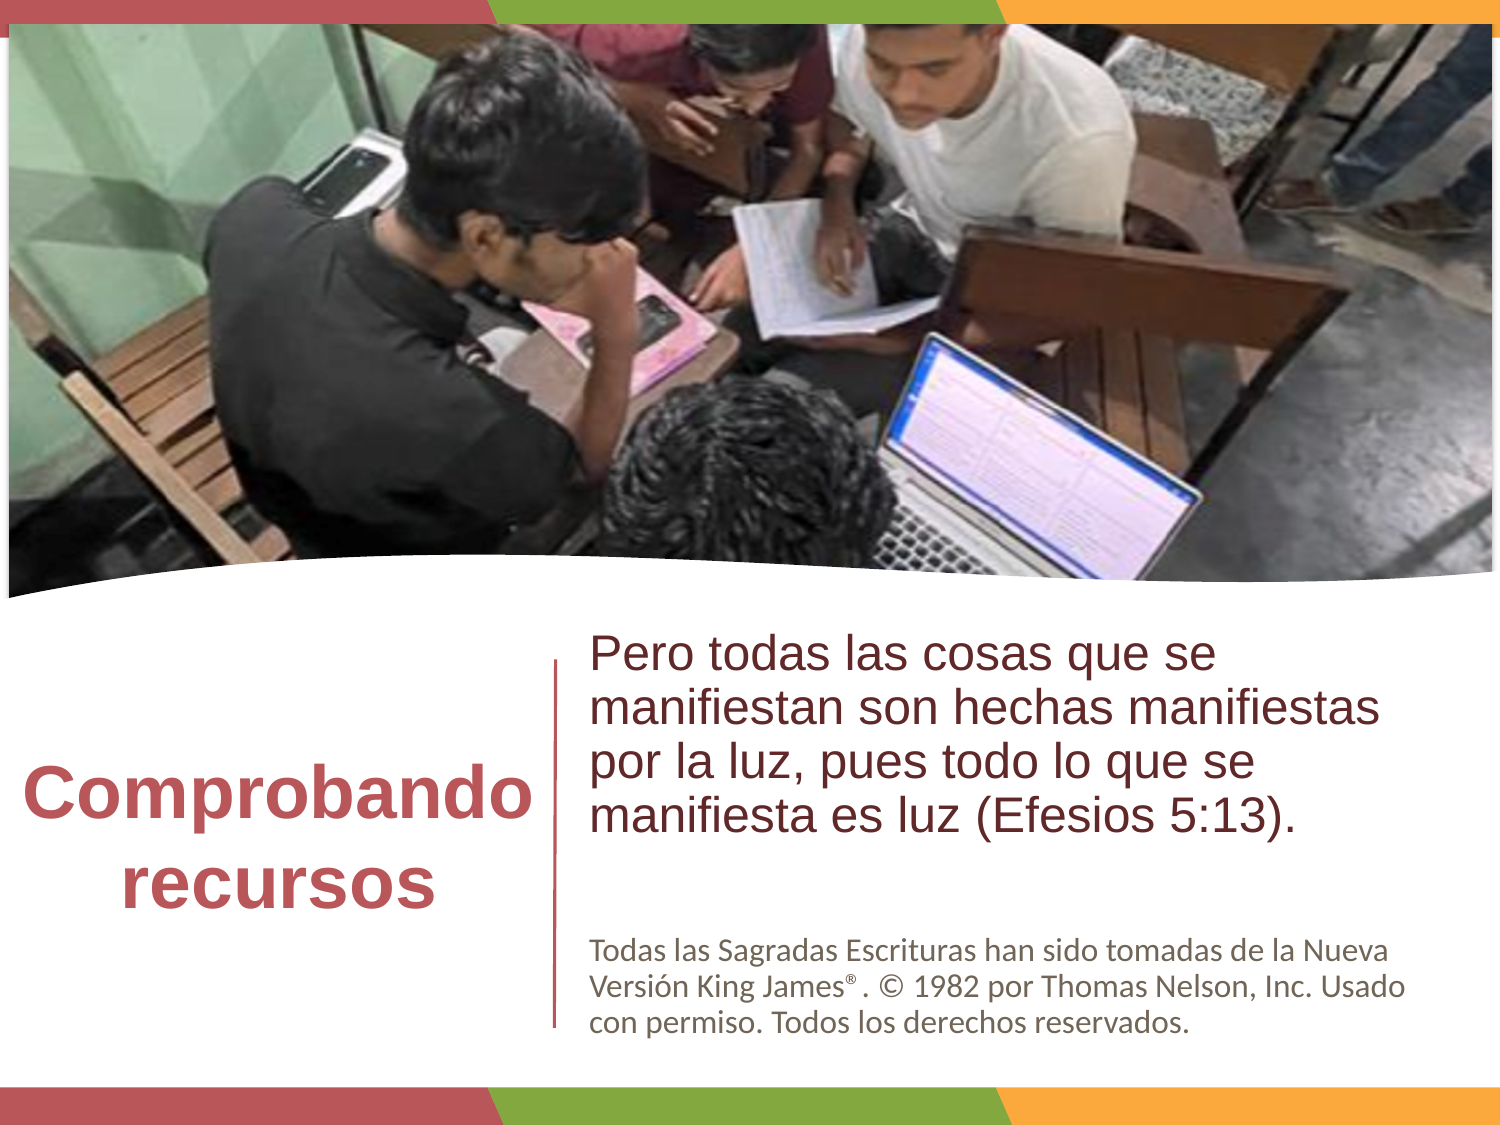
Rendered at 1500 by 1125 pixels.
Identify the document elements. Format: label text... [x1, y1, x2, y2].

text_box [994, 1086, 1500, 1125]
text_box [0, 1086, 502, 1125]
text_box Comprobando recursos [2, 736, 553, 932]
text_box [485, 1086, 1010, 1125]
list Pero todas las cosas que se manifiestan son hechas manifiestas por la luz, pues todo lo que se manifiesta es luz (Efesios 5:13). Todas las Sagradas Escrituras han sido tomadas de la Nueva Versión King James®. © 1982 por Thomas Nelson, Inc. Usado con permiso. Todos los derechos reservados. [555, 601, 1441, 1068]
picture [0, 24, 1500, 601]
